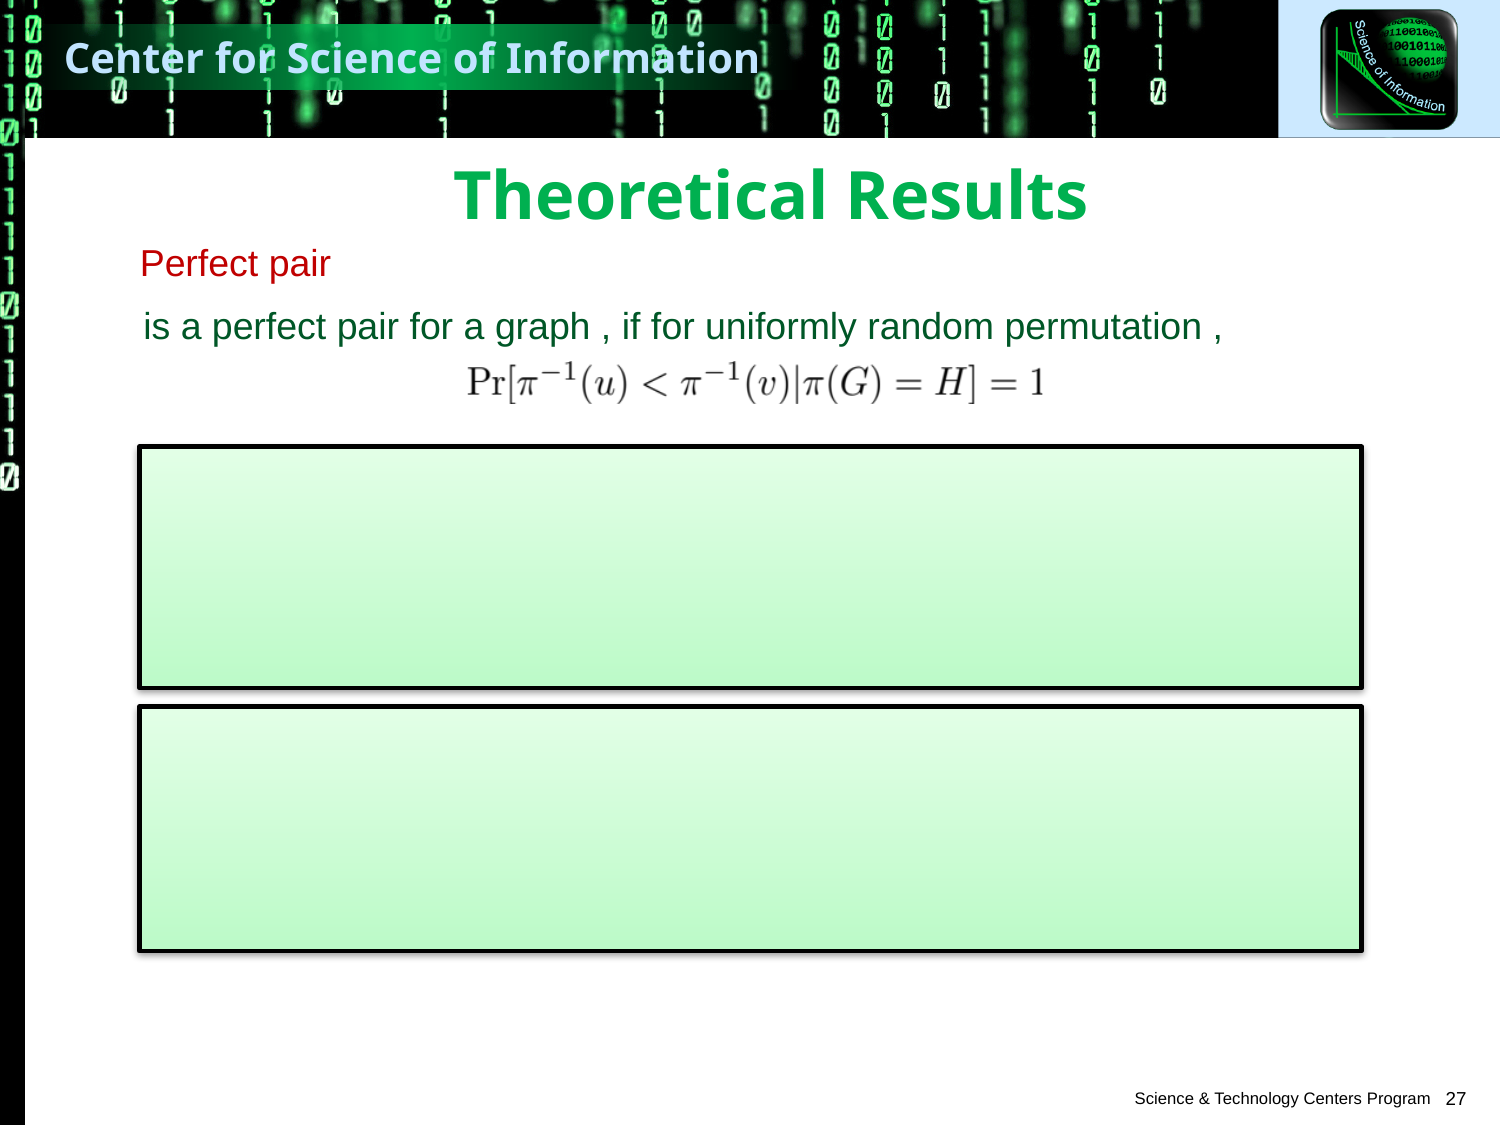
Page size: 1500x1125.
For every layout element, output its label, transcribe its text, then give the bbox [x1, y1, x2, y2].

picture [467, 361, 1043, 404]
text_box Theoretical Results [139, 121, 1404, 265]
text_box Theorem: Typical number of perfect pairs [160, 700, 872, 704]
text_box [139, 446, 1362, 689]
text_box Perfect pair [125, 225, 366, 298]
picture [0, 0, 1218, 824]
text_box [139, 706, 1362, 952]
picture [1320, 9, 1458, 130]
slide_number 27 [1381, 1068, 1482, 1125]
